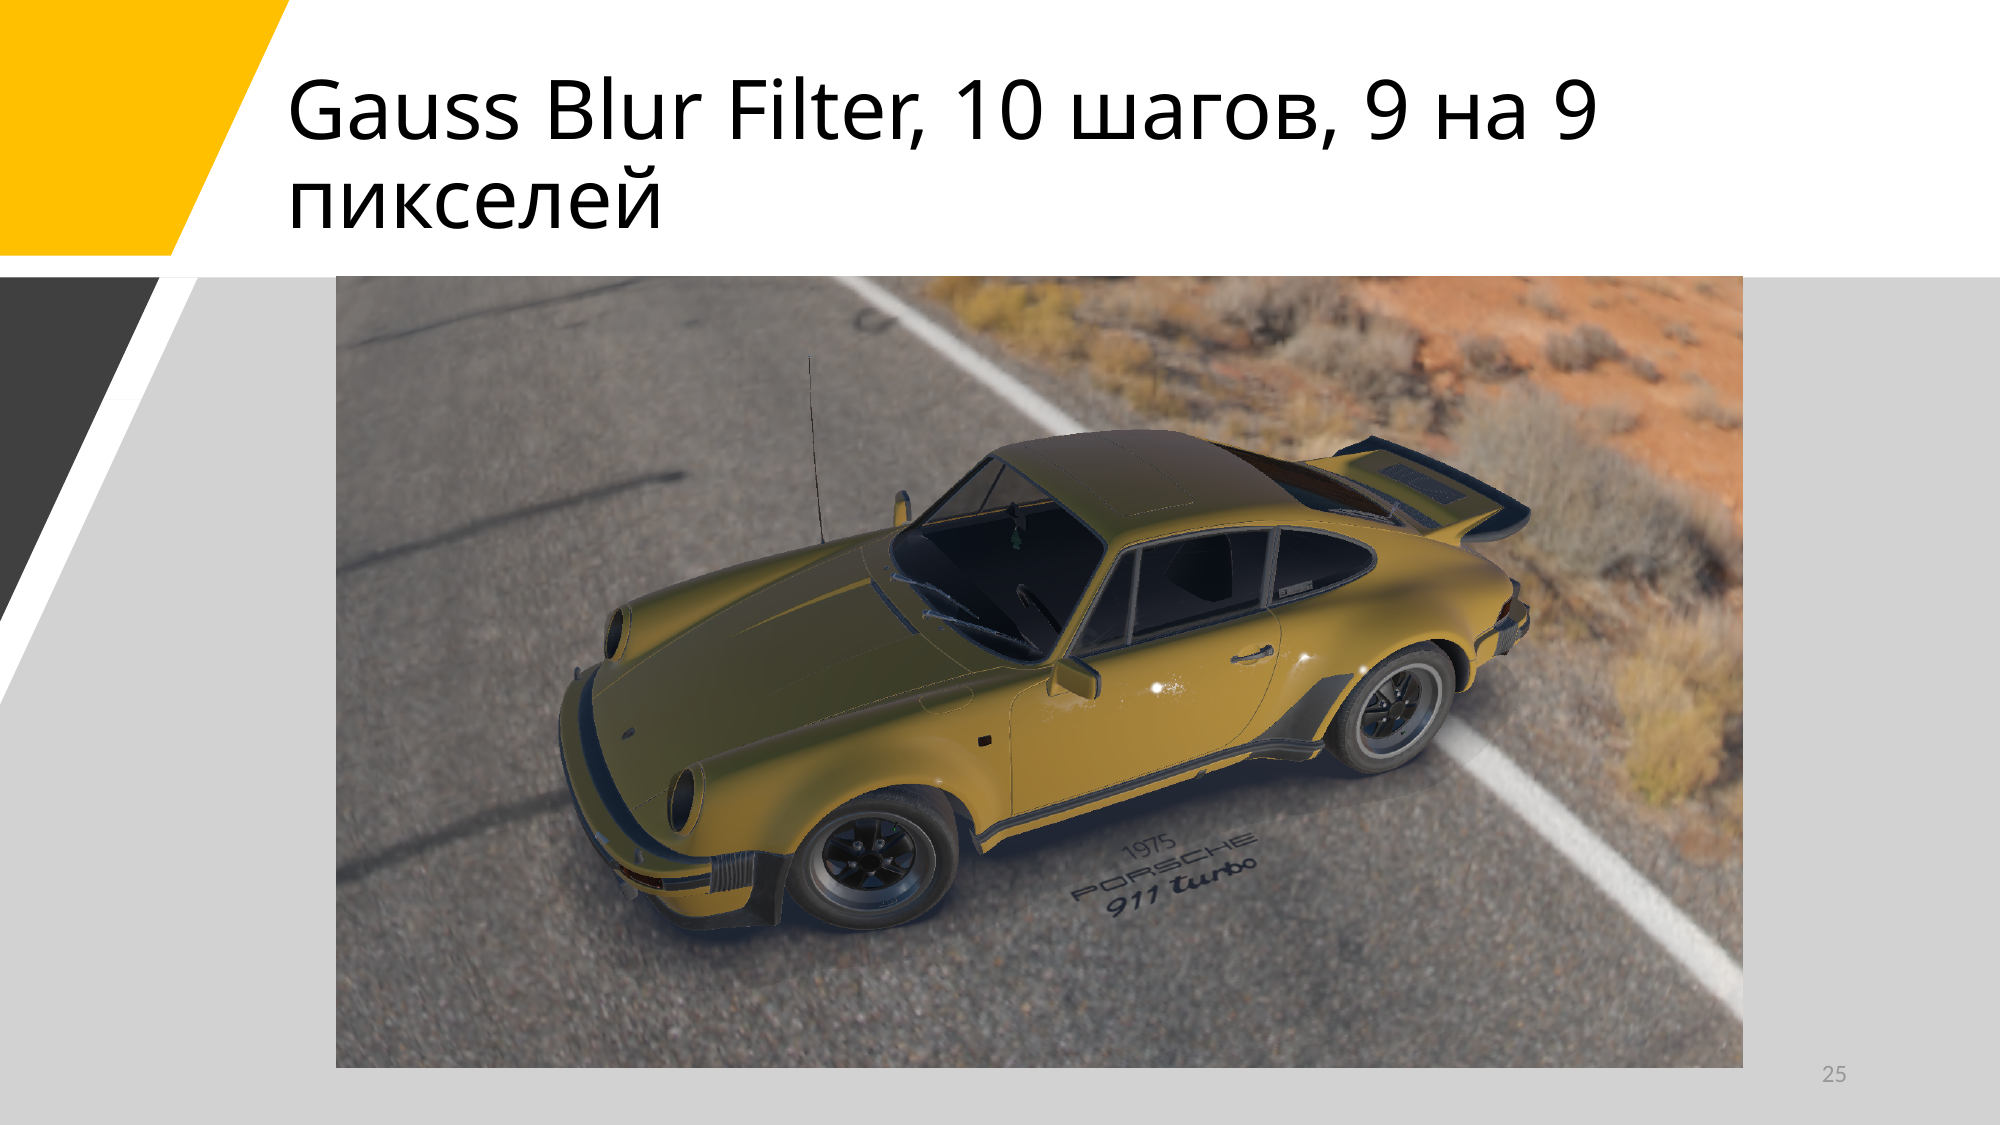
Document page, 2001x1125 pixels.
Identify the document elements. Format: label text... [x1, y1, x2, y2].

text_box [0, 276, 2000, 1125]
slide_number 25 [1412, 1042, 1863, 1103]
picture [336, 276, 1743, 1068]
title Gauss Blur Filter, 10 шагов, 9 на 9 пикселей [271, 60, 1808, 255]
text_box [0, 0, 291, 257]
text_box [0, 276, 162, 622]
